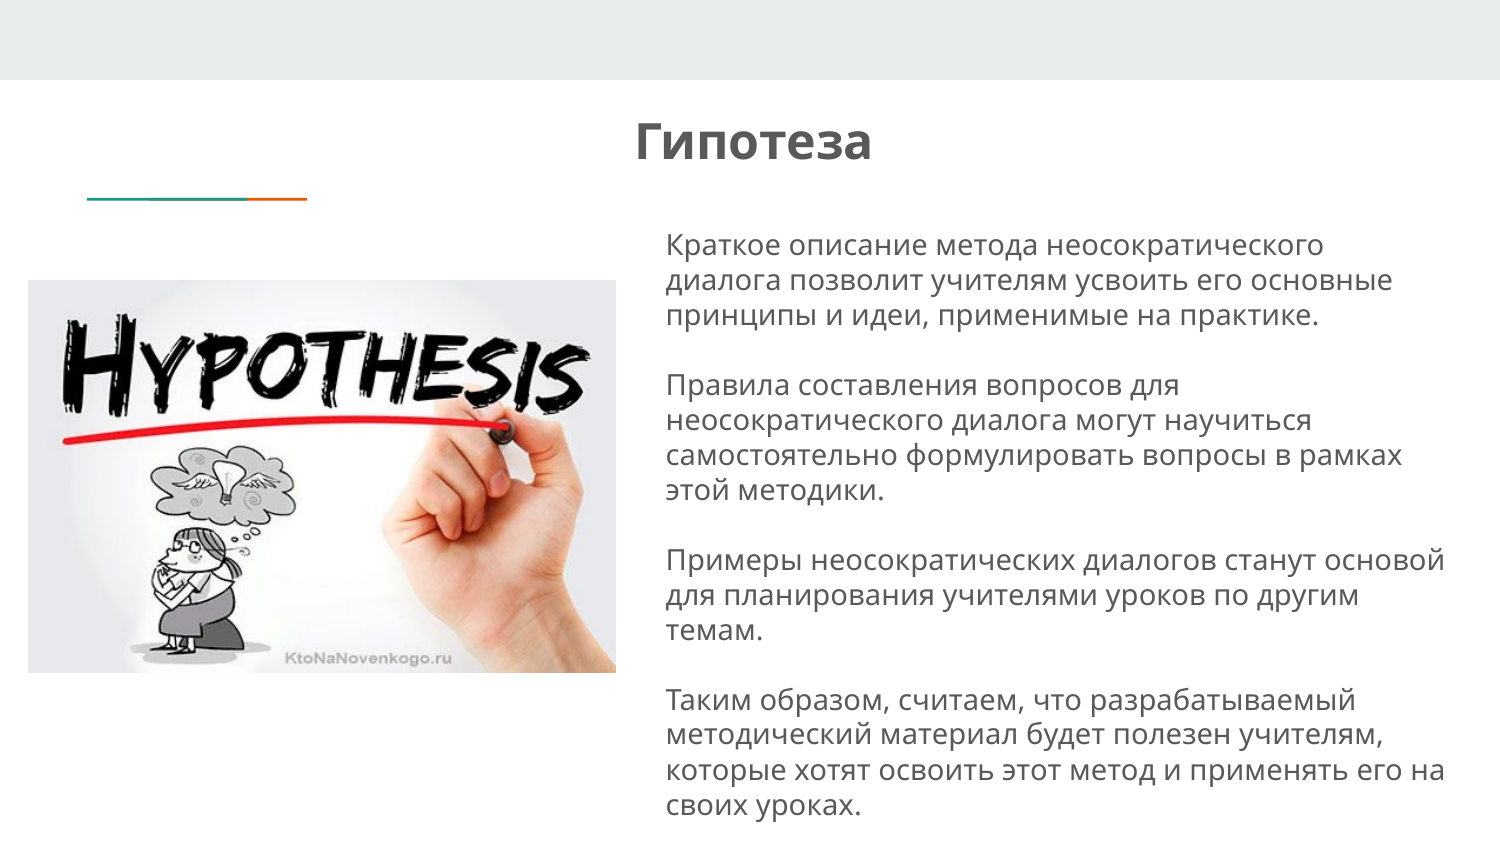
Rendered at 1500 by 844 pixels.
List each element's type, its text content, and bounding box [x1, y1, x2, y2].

title Гипотеза [575, 85, 934, 174]
list Краткое описание метода неосократического диалога позволит учителям усвоить его основные принципы и идеи, применимые на практике. Правила составления вопросов для неосократического диалога могут научиться самостоятельно формулировать вопросы в рамках этой методики. Примеры неосократических диалогов станут основой для планирования учителями уроков по другим темам. Таким образом, считаем, что разрабатываемый методический материал будет полезен учителям, которые хотят освоить этот метод и применять его на своих уроках. [575, 211, 1464, 743]
picture [28, 280, 616, 674]
